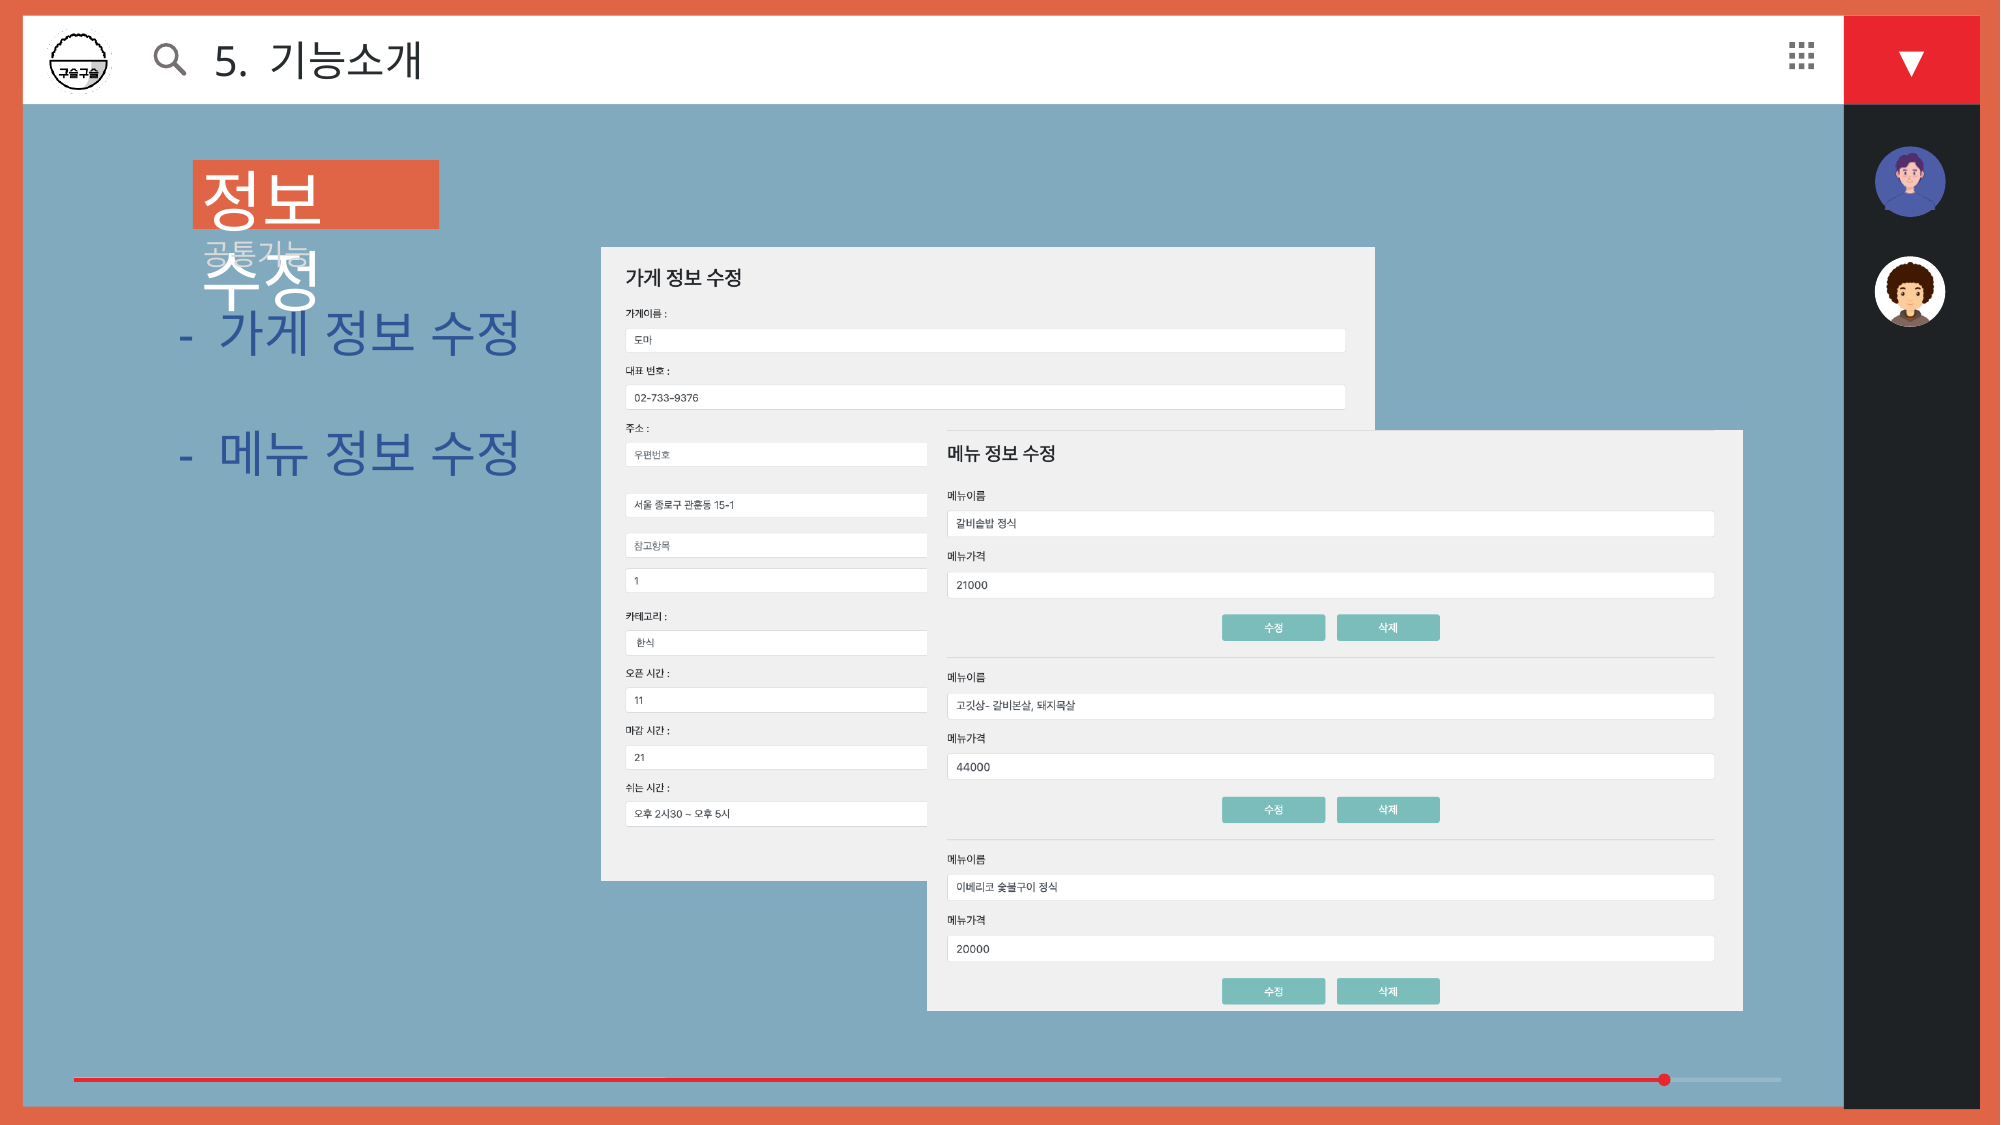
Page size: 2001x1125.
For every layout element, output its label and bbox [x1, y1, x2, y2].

picture [601, 247, 1743, 1011]
text_box [1874, 256, 1946, 327]
text_box [1875, 146, 1946, 217]
text_box [22, 15, 1980, 1110]
picture [45, 27, 112, 94]
